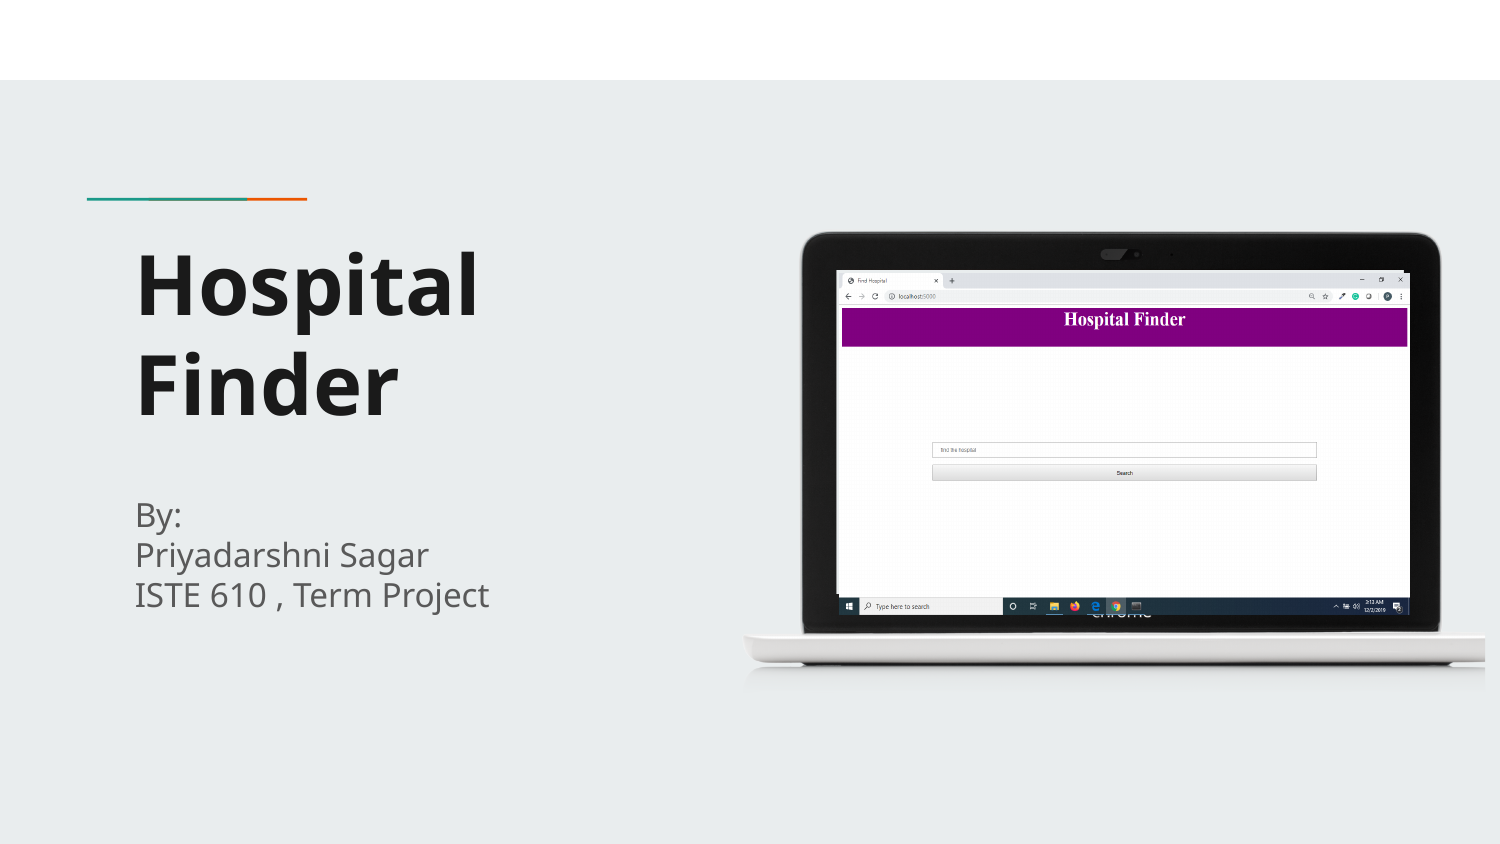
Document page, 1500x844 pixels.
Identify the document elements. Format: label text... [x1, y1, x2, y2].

title Hospital Finder [119, 216, 741, 455]
picture [740, 229, 1486, 693]
subtitle By: Priyadarshni Sagar ISTE 610 , Term Project [119, 479, 735, 615]
